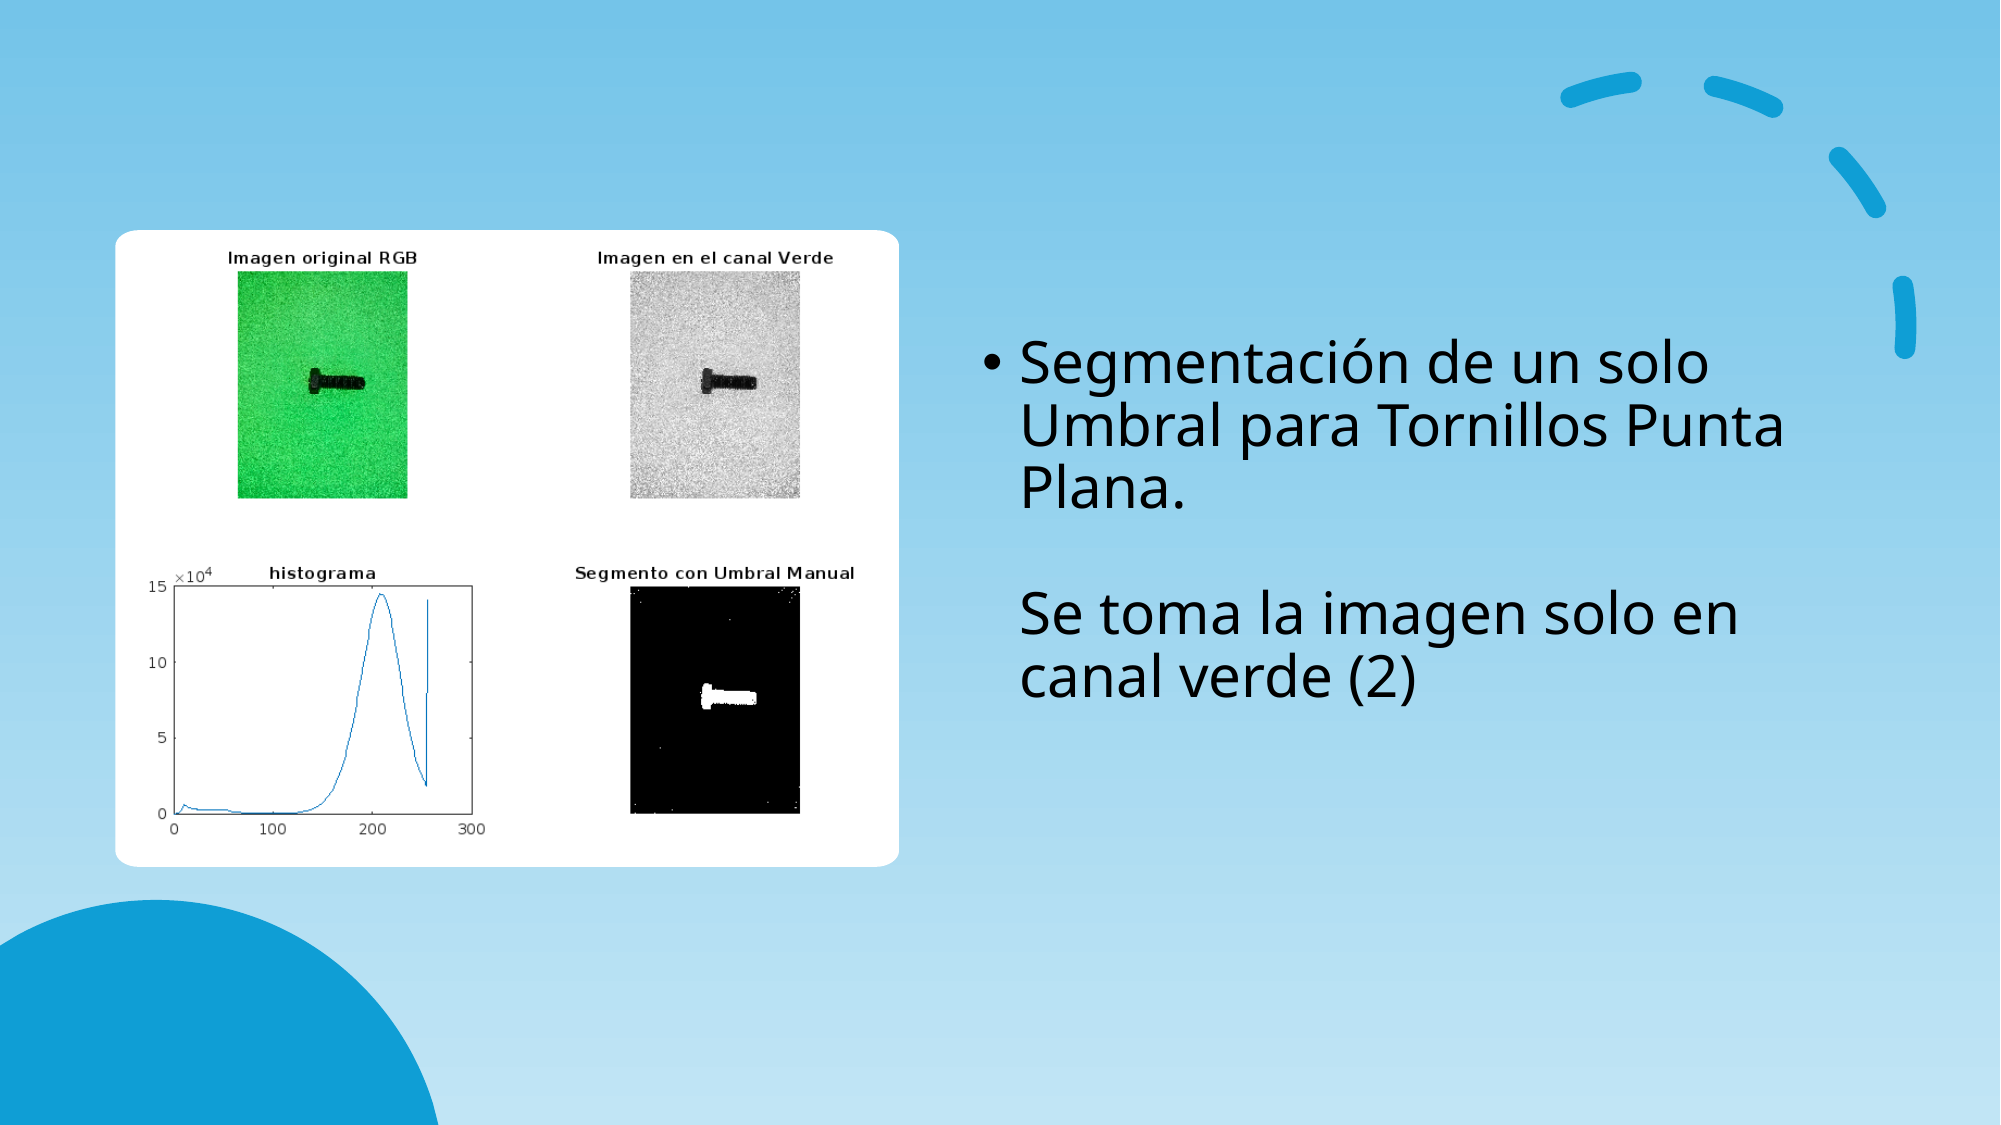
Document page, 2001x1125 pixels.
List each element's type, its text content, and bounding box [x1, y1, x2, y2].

text_box [1560, 79, 1907, 350]
picture [114, 229, 900, 868]
text_box [0, 898, 441, 1125]
text_box [0, 0, 2000, 1125]
list Segmentación de un solo Umbral para Tornillos Punta Plana. Se toma la imagen solo en canal verde (2) [967, 325, 1863, 1014]
